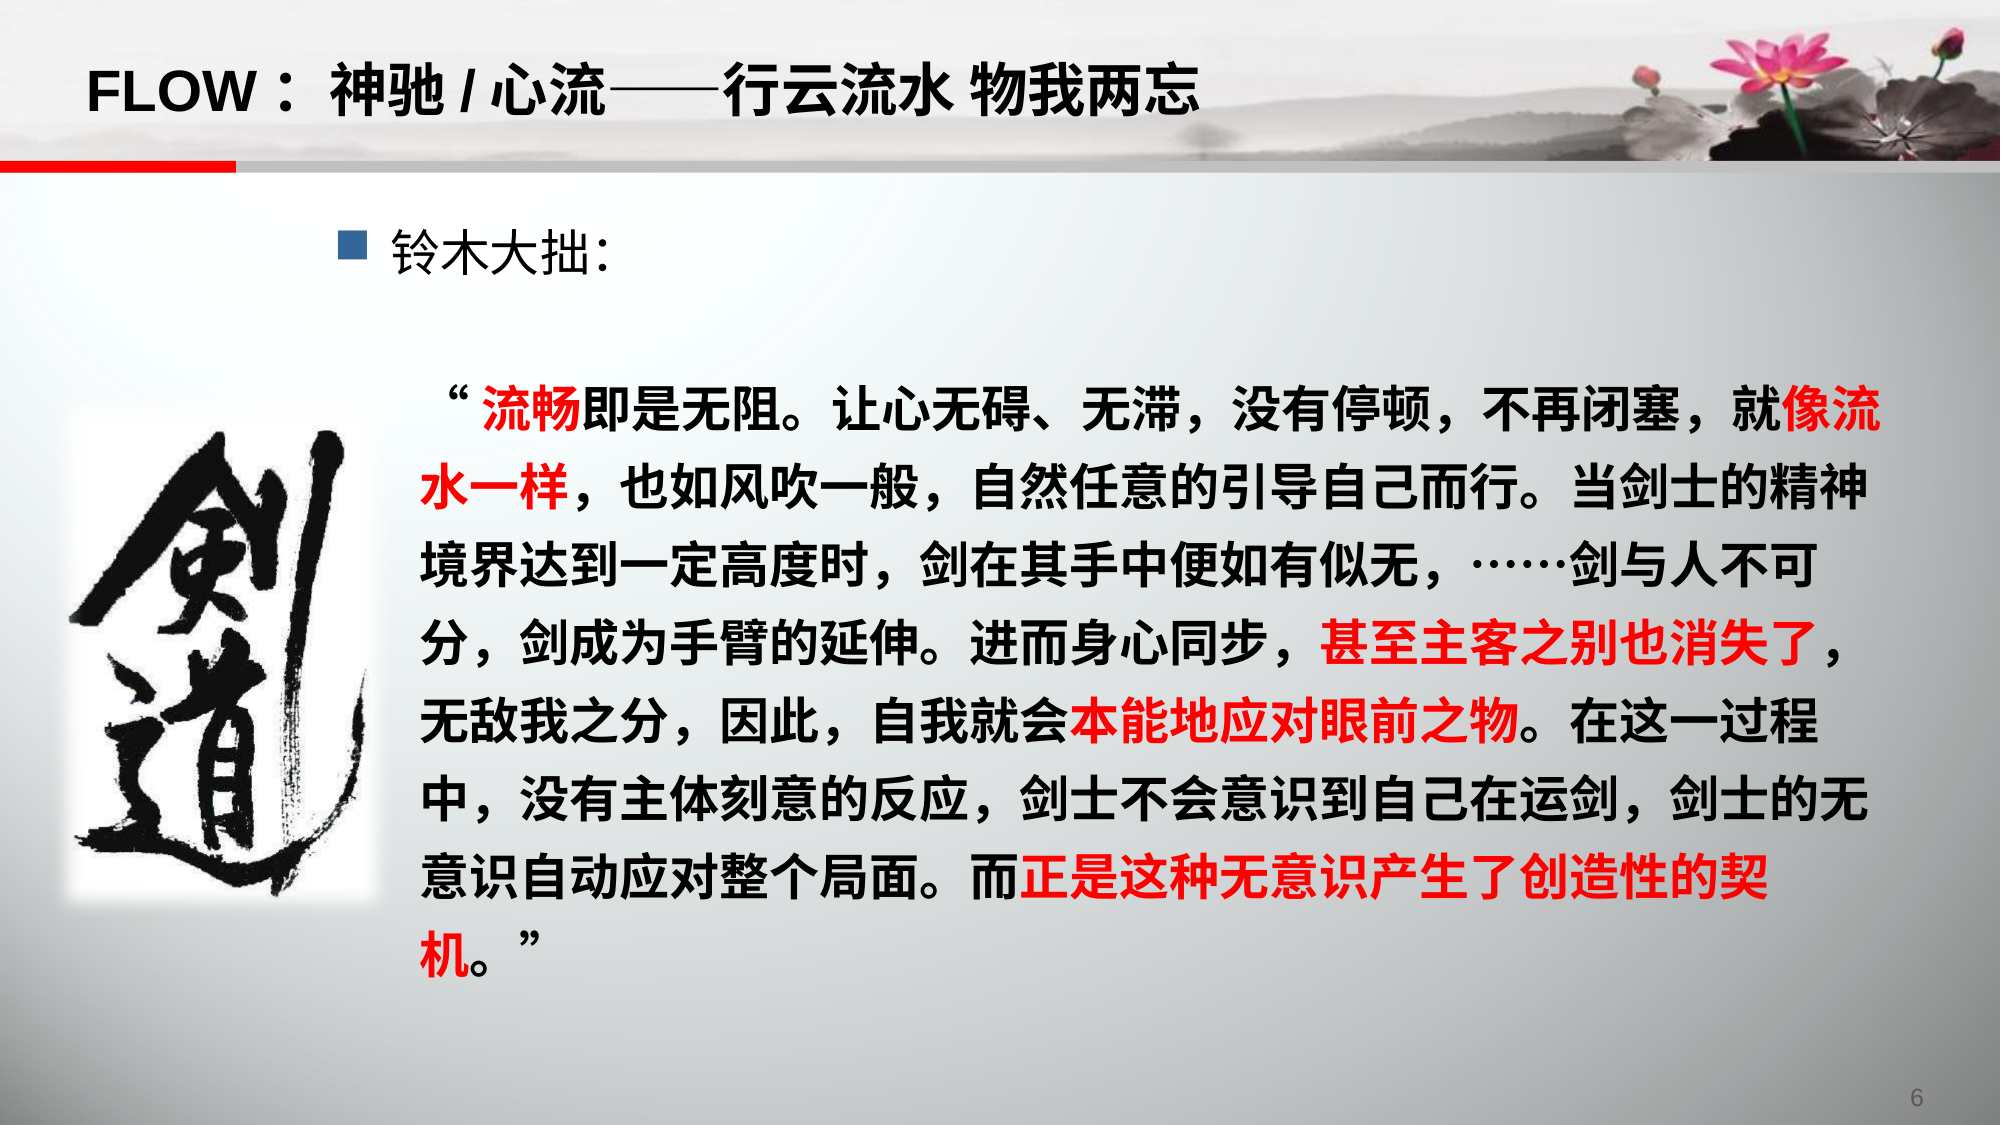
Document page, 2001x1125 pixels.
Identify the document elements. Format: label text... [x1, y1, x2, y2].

picture [0, 0, 2000, 160]
list 铃木大拙： “流畅即是无阻。让心无碍、无滞，没有停顿，不再闭塞，就像流水一样，也如风吹一般，自然任意的引导自己而行。当剑士的精神境界达到一定高度时，剑在其手中便如有似无，……剑与人不可分，剑成为手臂的延伸。进而身心同步，甚至主客之别也消失了，无敌我之分，因此，自我就会本能地应对眼前之物。在这一过程中，没有主体刻意的反应，剑士不会意识到自己在运剑，剑士的无意识自动应对整个局面。而正是这种无意识产生了创造性的契机。” [318, 196, 1931, 1050]
slide_number 6 [1818, 1073, 1940, 1117]
picture [0, 173, 2000, 1125]
title FLOW：神驰/心流——行云流水 物我两忘 [70, 19, 1520, 157]
